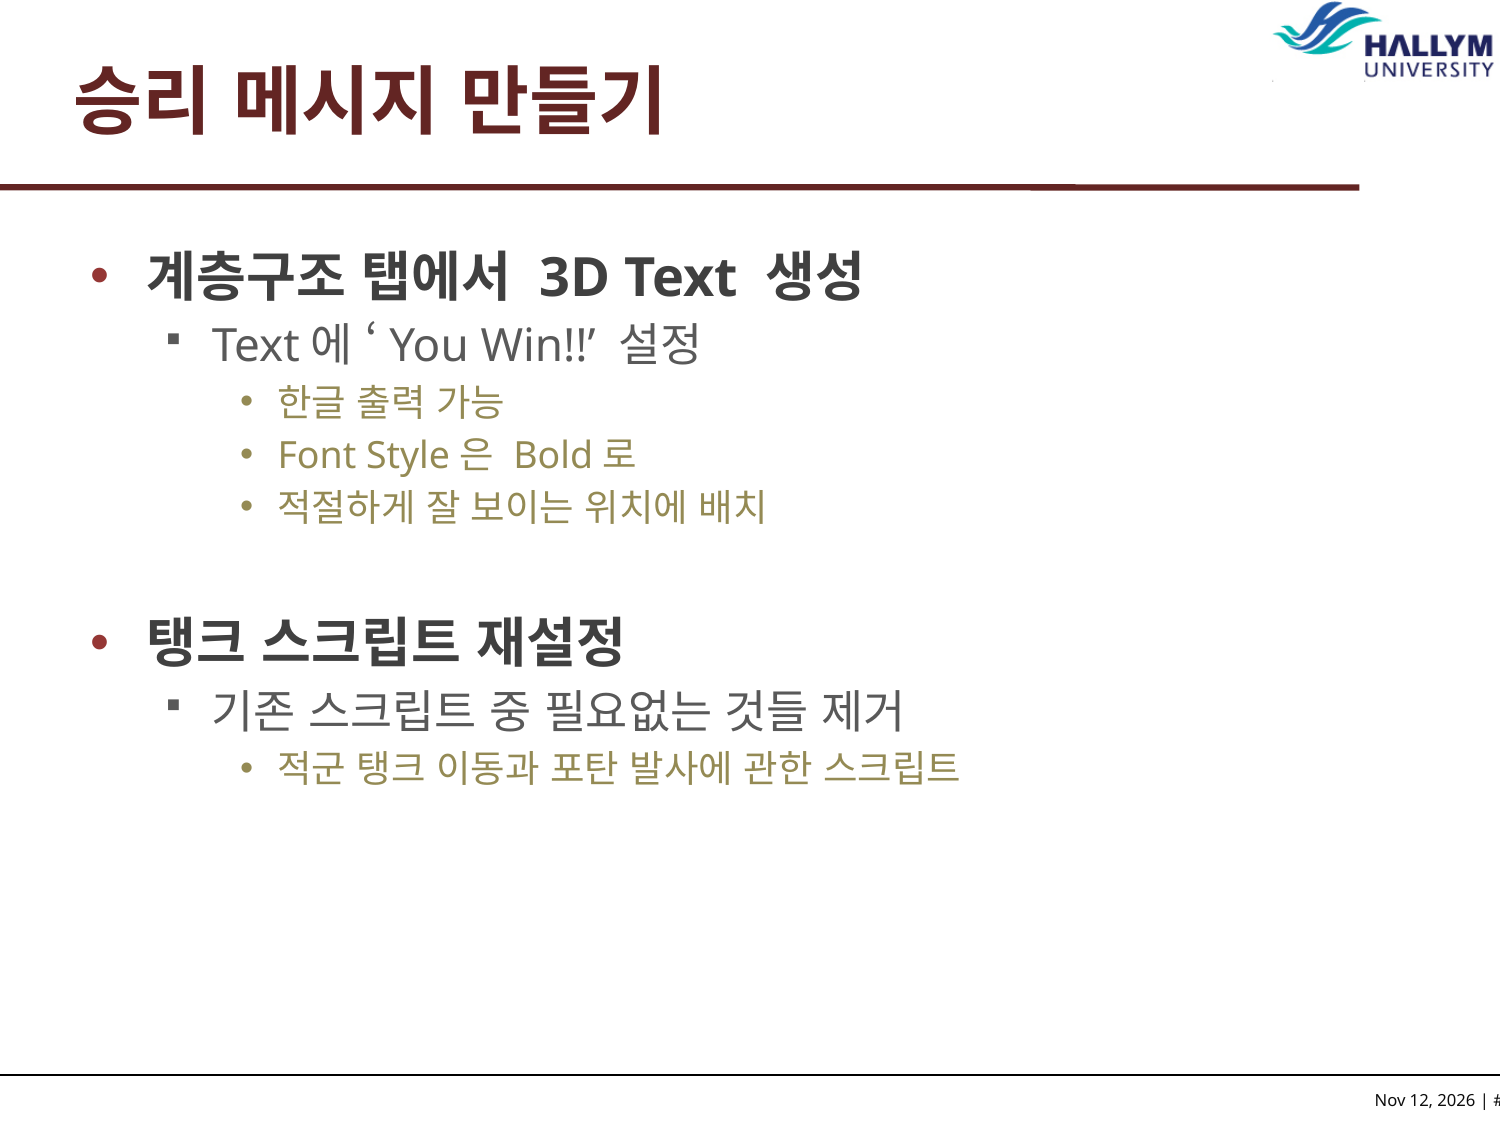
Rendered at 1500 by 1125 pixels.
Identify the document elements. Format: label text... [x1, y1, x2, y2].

title 승리 메시지 만들기 [44, 33, 1395, 164]
list 계층구조 탭에서 3D Text 생성 Text에 ‘You Win!!’ 설정 한글 출력 가능 Font Style은 Bold로 적절하게 잘 보이는 위치에 배치 탱크 스크립트 재설정 기존 스크립트 중 필요없는 것들 제거 적군 탱크 이동과 포탄 발사에 관한 스크립트 [75, 234, 1425, 1032]
picture [1269, 0, 1500, 82]
